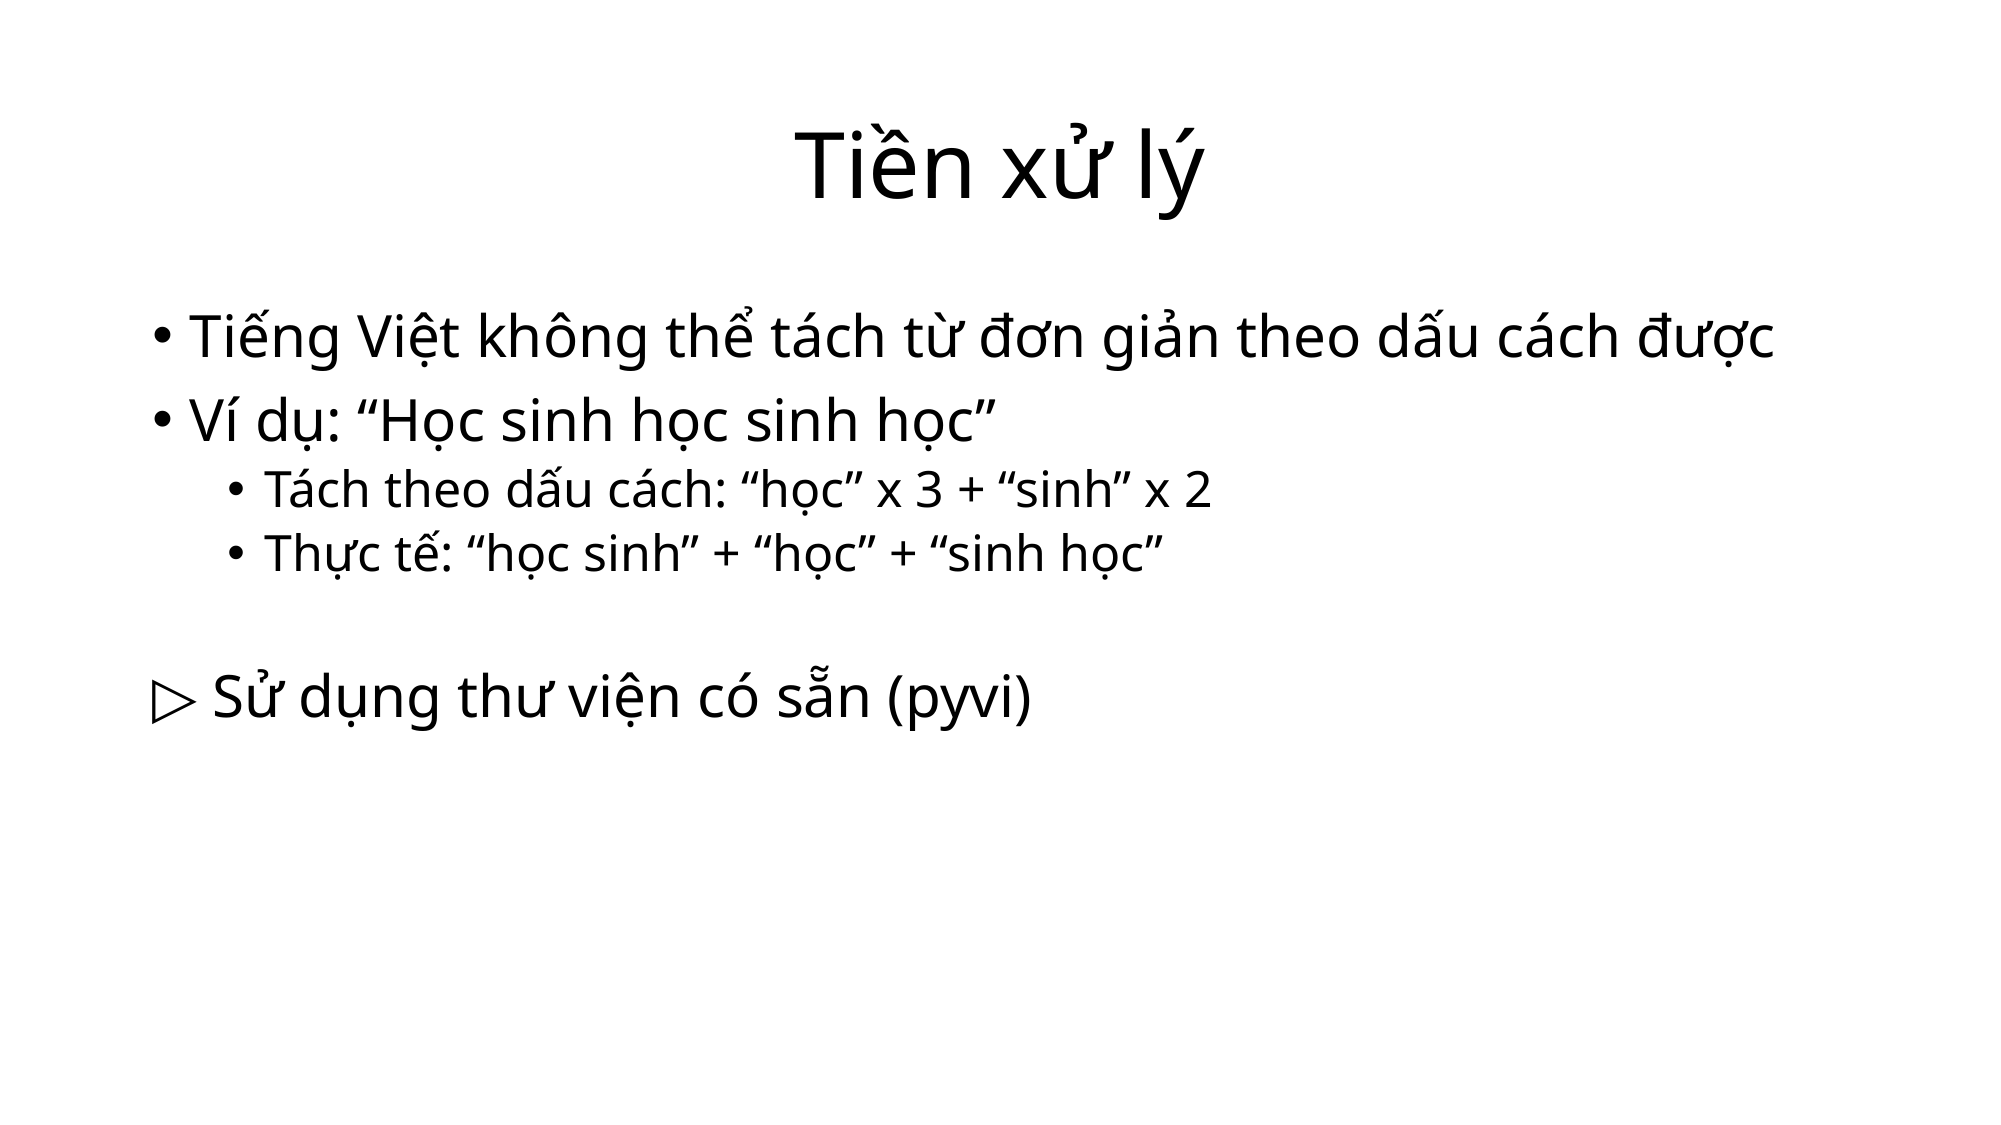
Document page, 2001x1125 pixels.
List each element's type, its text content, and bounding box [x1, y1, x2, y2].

title Tiền xử lý [137, 59, 1863, 278]
list Tiếng Việt không thể tách từ đơn giản theo dấu cách được Ví dụ: “Học sinh học sinh học” Tách theo dấu cách: “học” x 3 + “sinh” x 2 Thực tế: “học sinh” + “học” + “sinh học” ▷ Sử dụng thư viện có sẵn (pyvi) [137, 299, 1863, 1014]
